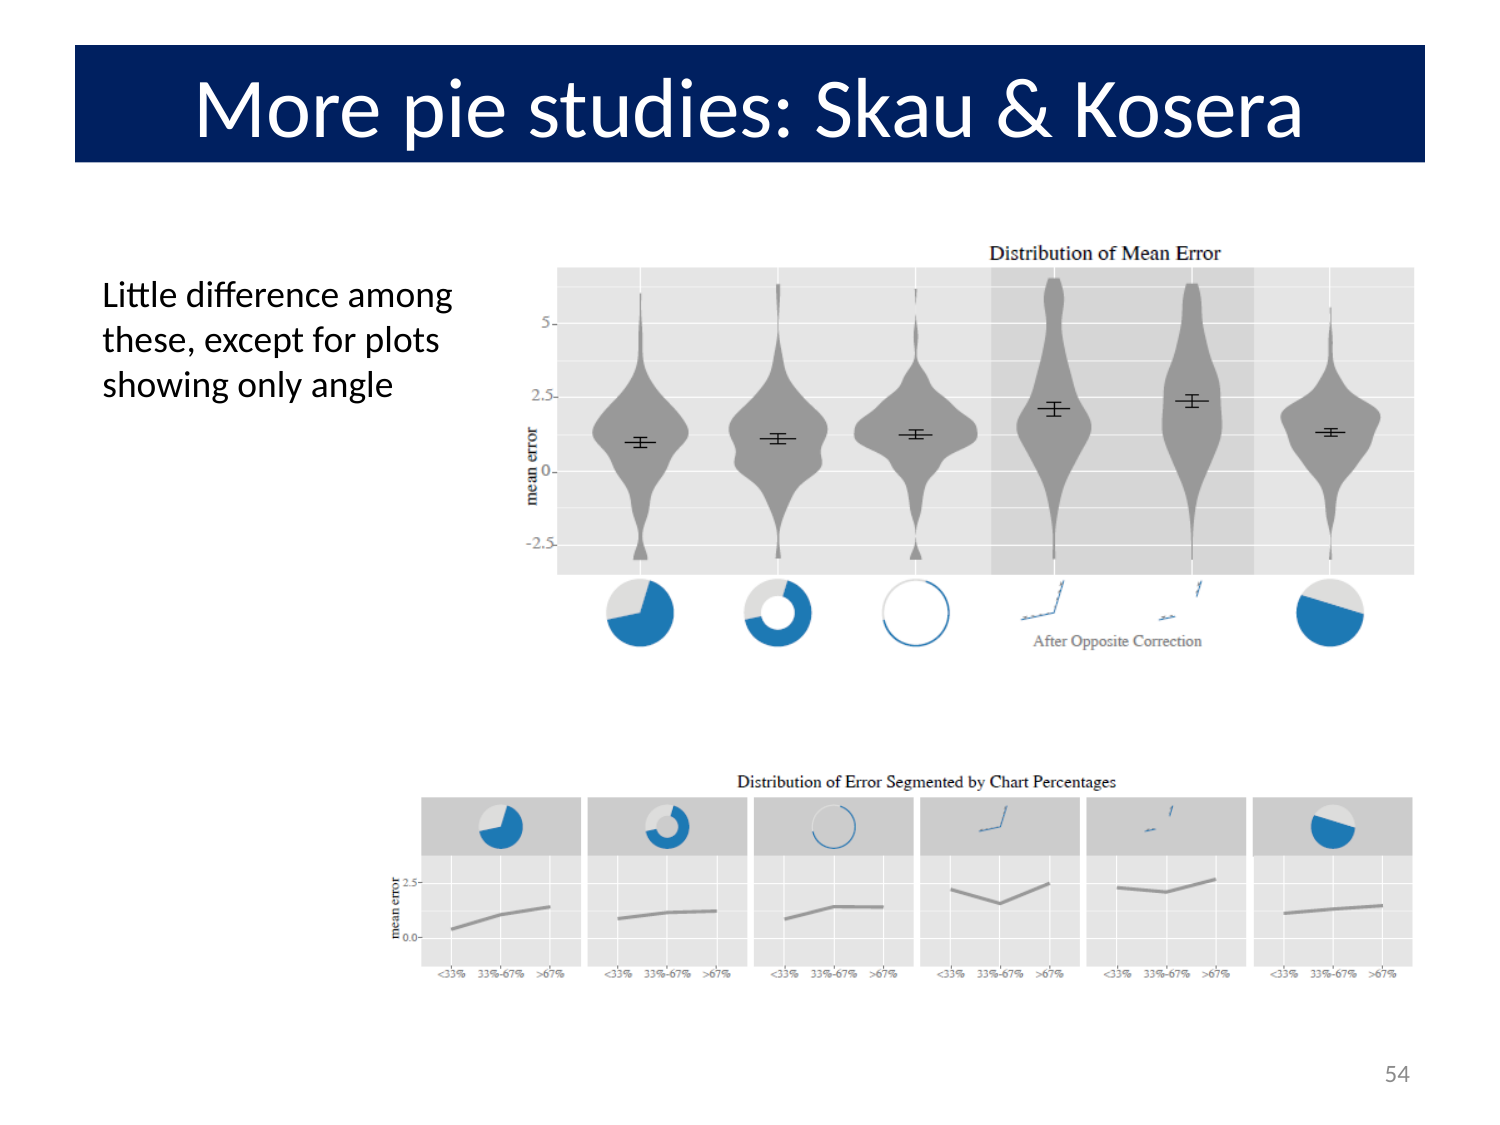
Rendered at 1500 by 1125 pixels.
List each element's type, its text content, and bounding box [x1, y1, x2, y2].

picture [381, 771, 1419, 982]
text_box Little difference among these, except for plots showing only angle [87, 262, 488, 413]
title More pie studies: Skau & Kosera [75, 45, 1425, 163]
slide_number 54 [1074, 1042, 1425, 1103]
picture [521, 240, 1419, 659]
